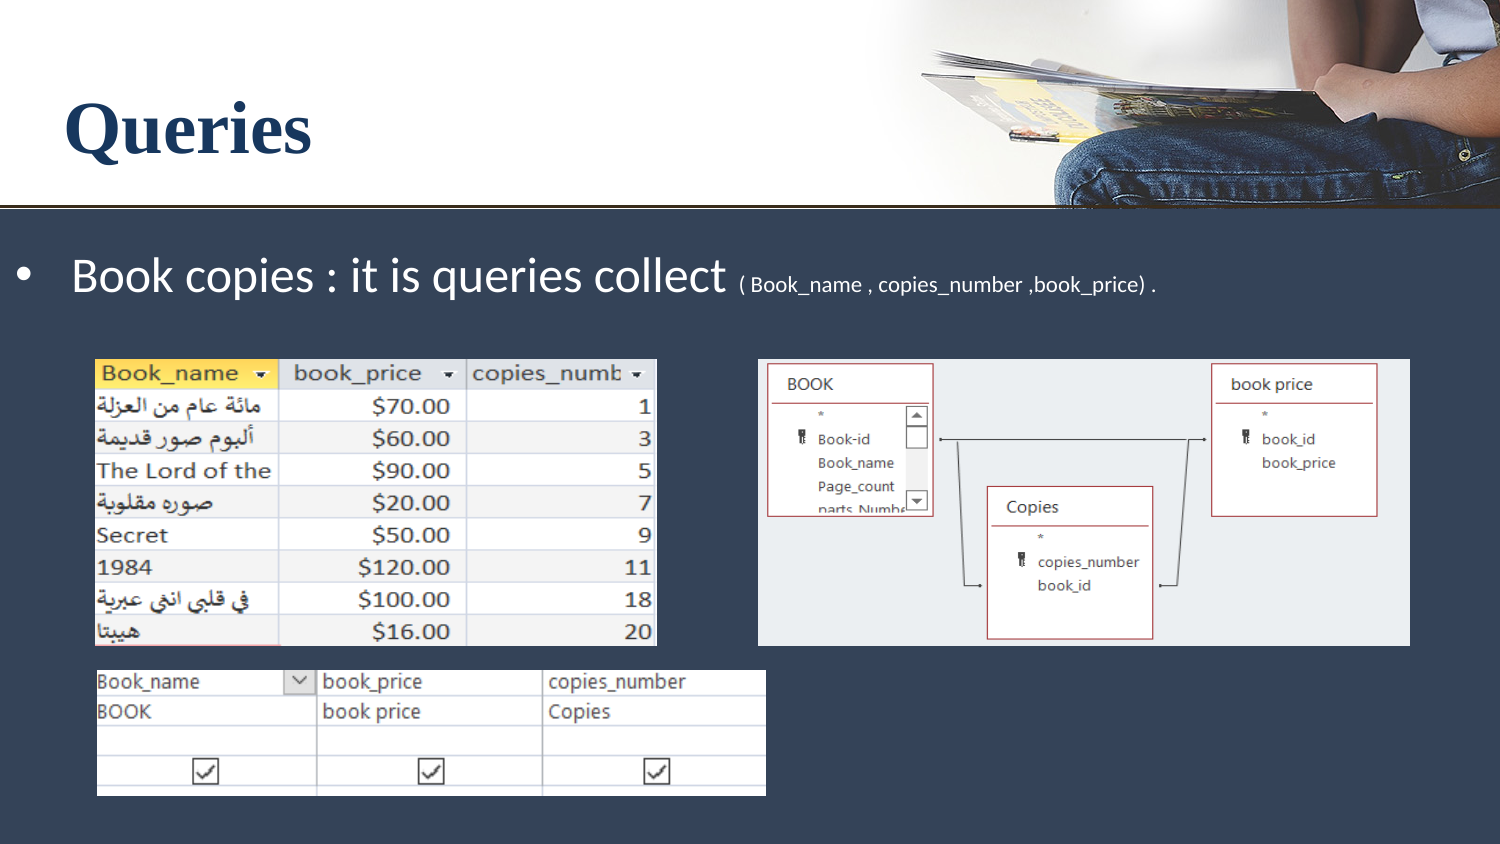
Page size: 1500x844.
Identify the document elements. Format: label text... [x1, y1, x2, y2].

title Queries [48, 49, 1374, 198]
list Book copies : it is queries collect ( Book_name , copies_number ,book_price) . [0, 235, 1500, 609]
picture [0, 358, 1500, 844]
picture [0, 0, 1500, 235]
